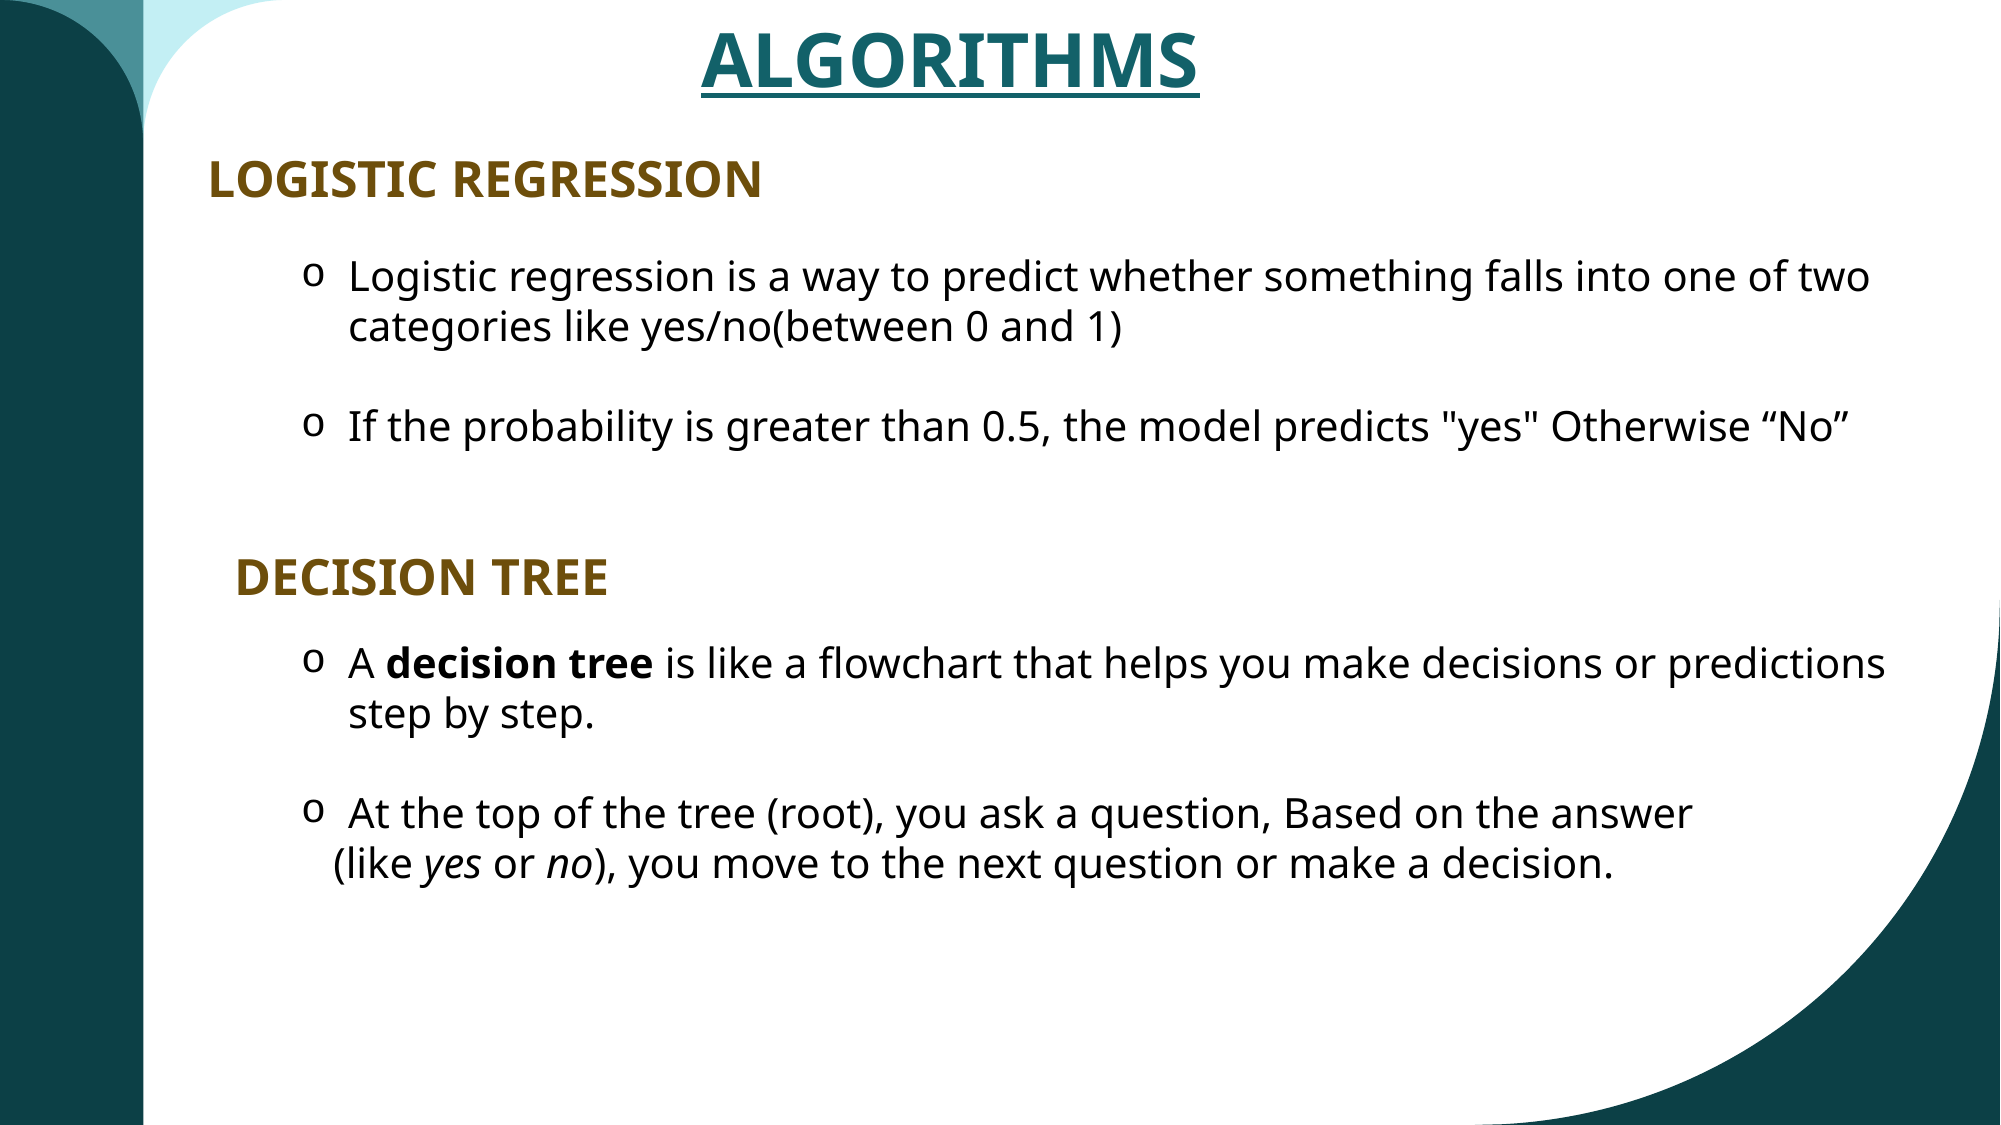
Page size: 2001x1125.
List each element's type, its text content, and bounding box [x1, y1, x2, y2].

text_box DECISION TREE [220, 538, 625, 614]
text_box Logistic regression is a way to predict whether something falls into one of two categories like yes/no(between 0 and 1) If the probability is greater than 0.5, the model predicts "yes" Otherwise “No” [286, 242, 1972, 508]
text_box A decision tree is like a flowchart that helps you make decisions or predictions step by step. At the top of the tree (root), you ask a question, Based on the answer (like yes or no), you move to the next question or make a decision. [286, 629, 1929, 989]
list LOGISTIC REGRESSION [192, 127, 859, 227]
title ALGORITHMS [685, 0, 1279, 134]
